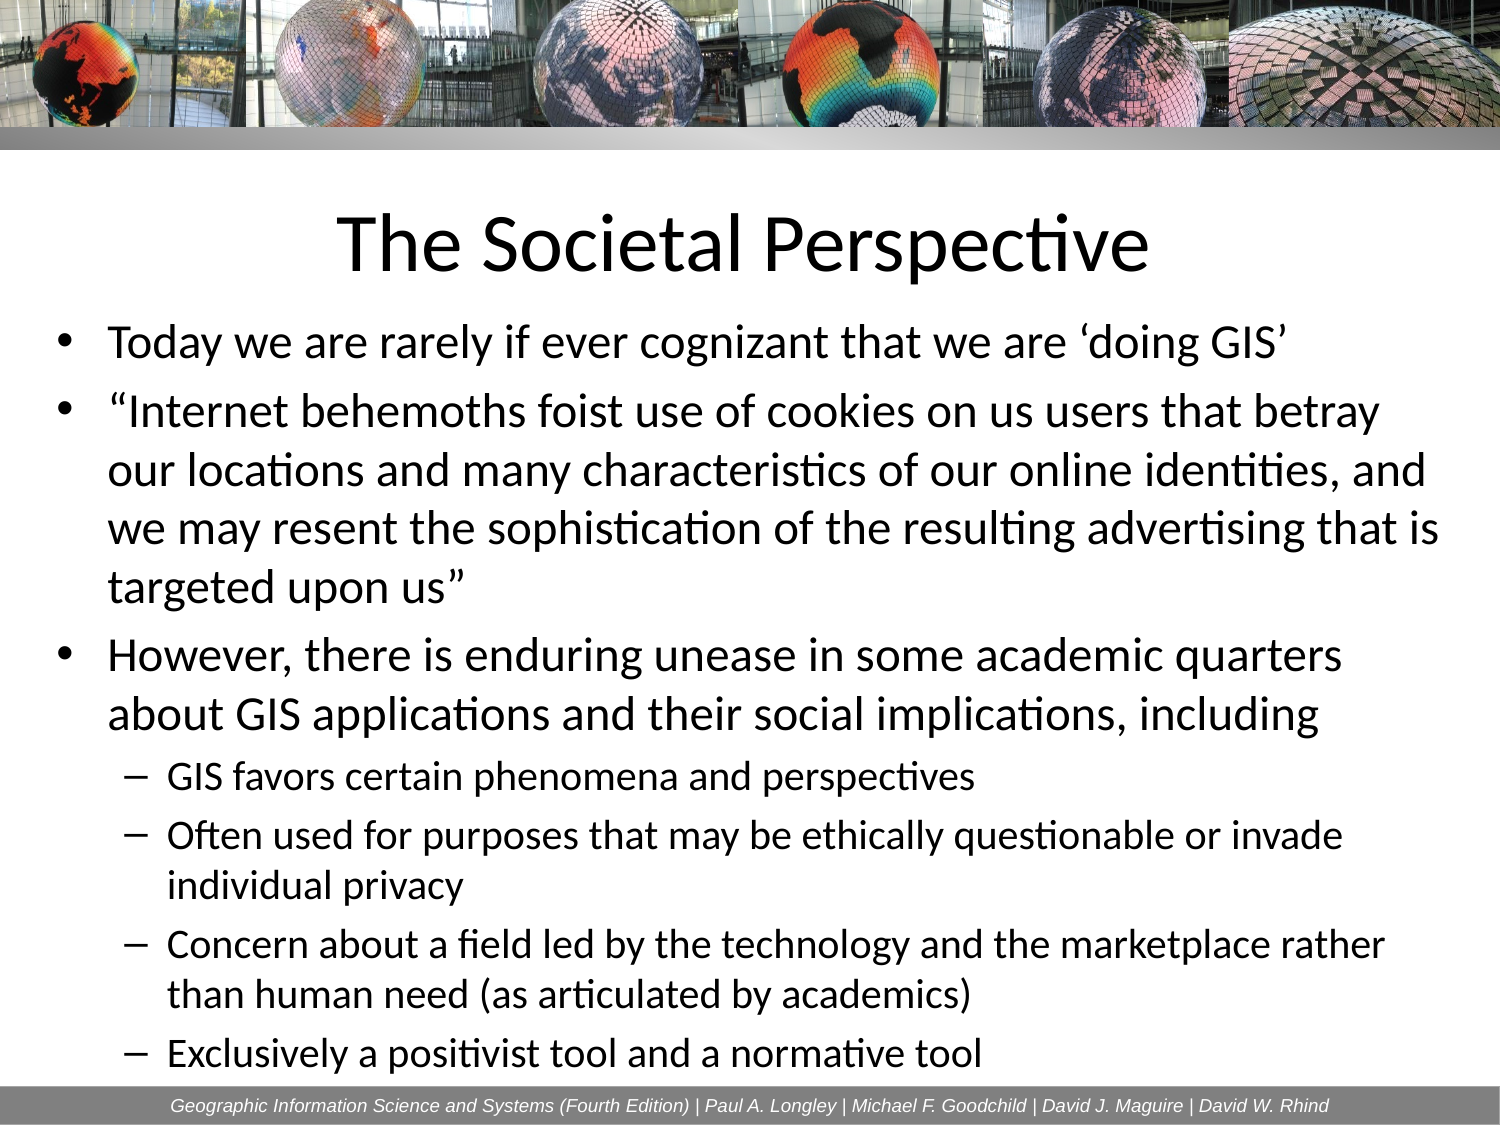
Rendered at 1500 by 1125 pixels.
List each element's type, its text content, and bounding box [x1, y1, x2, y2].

picture [0, 0, 1500, 127]
list Today we are rarely if ever cognizant that we are ‘doing GIS’ “Internet behemoths foist use of cookies on us users that betray our locations and many characteristics of our online identities, and we may resent the sophistication of the resulting advertising that is targeted upon us” However, there is enduring unease in some academic quarters about GIS applications and their social implications, including GIS favors certain phenomena and perspectives Often used for purposes that may be ethically questionable or invade individual privacy Concern about a field led by the technology and the marketplace rather than human need (as articulated by academics) Exclusively a positivist tool and a normative tool [41, 302, 1459, 1094]
title The Societal Perspective [17, 173, 1471, 303]
